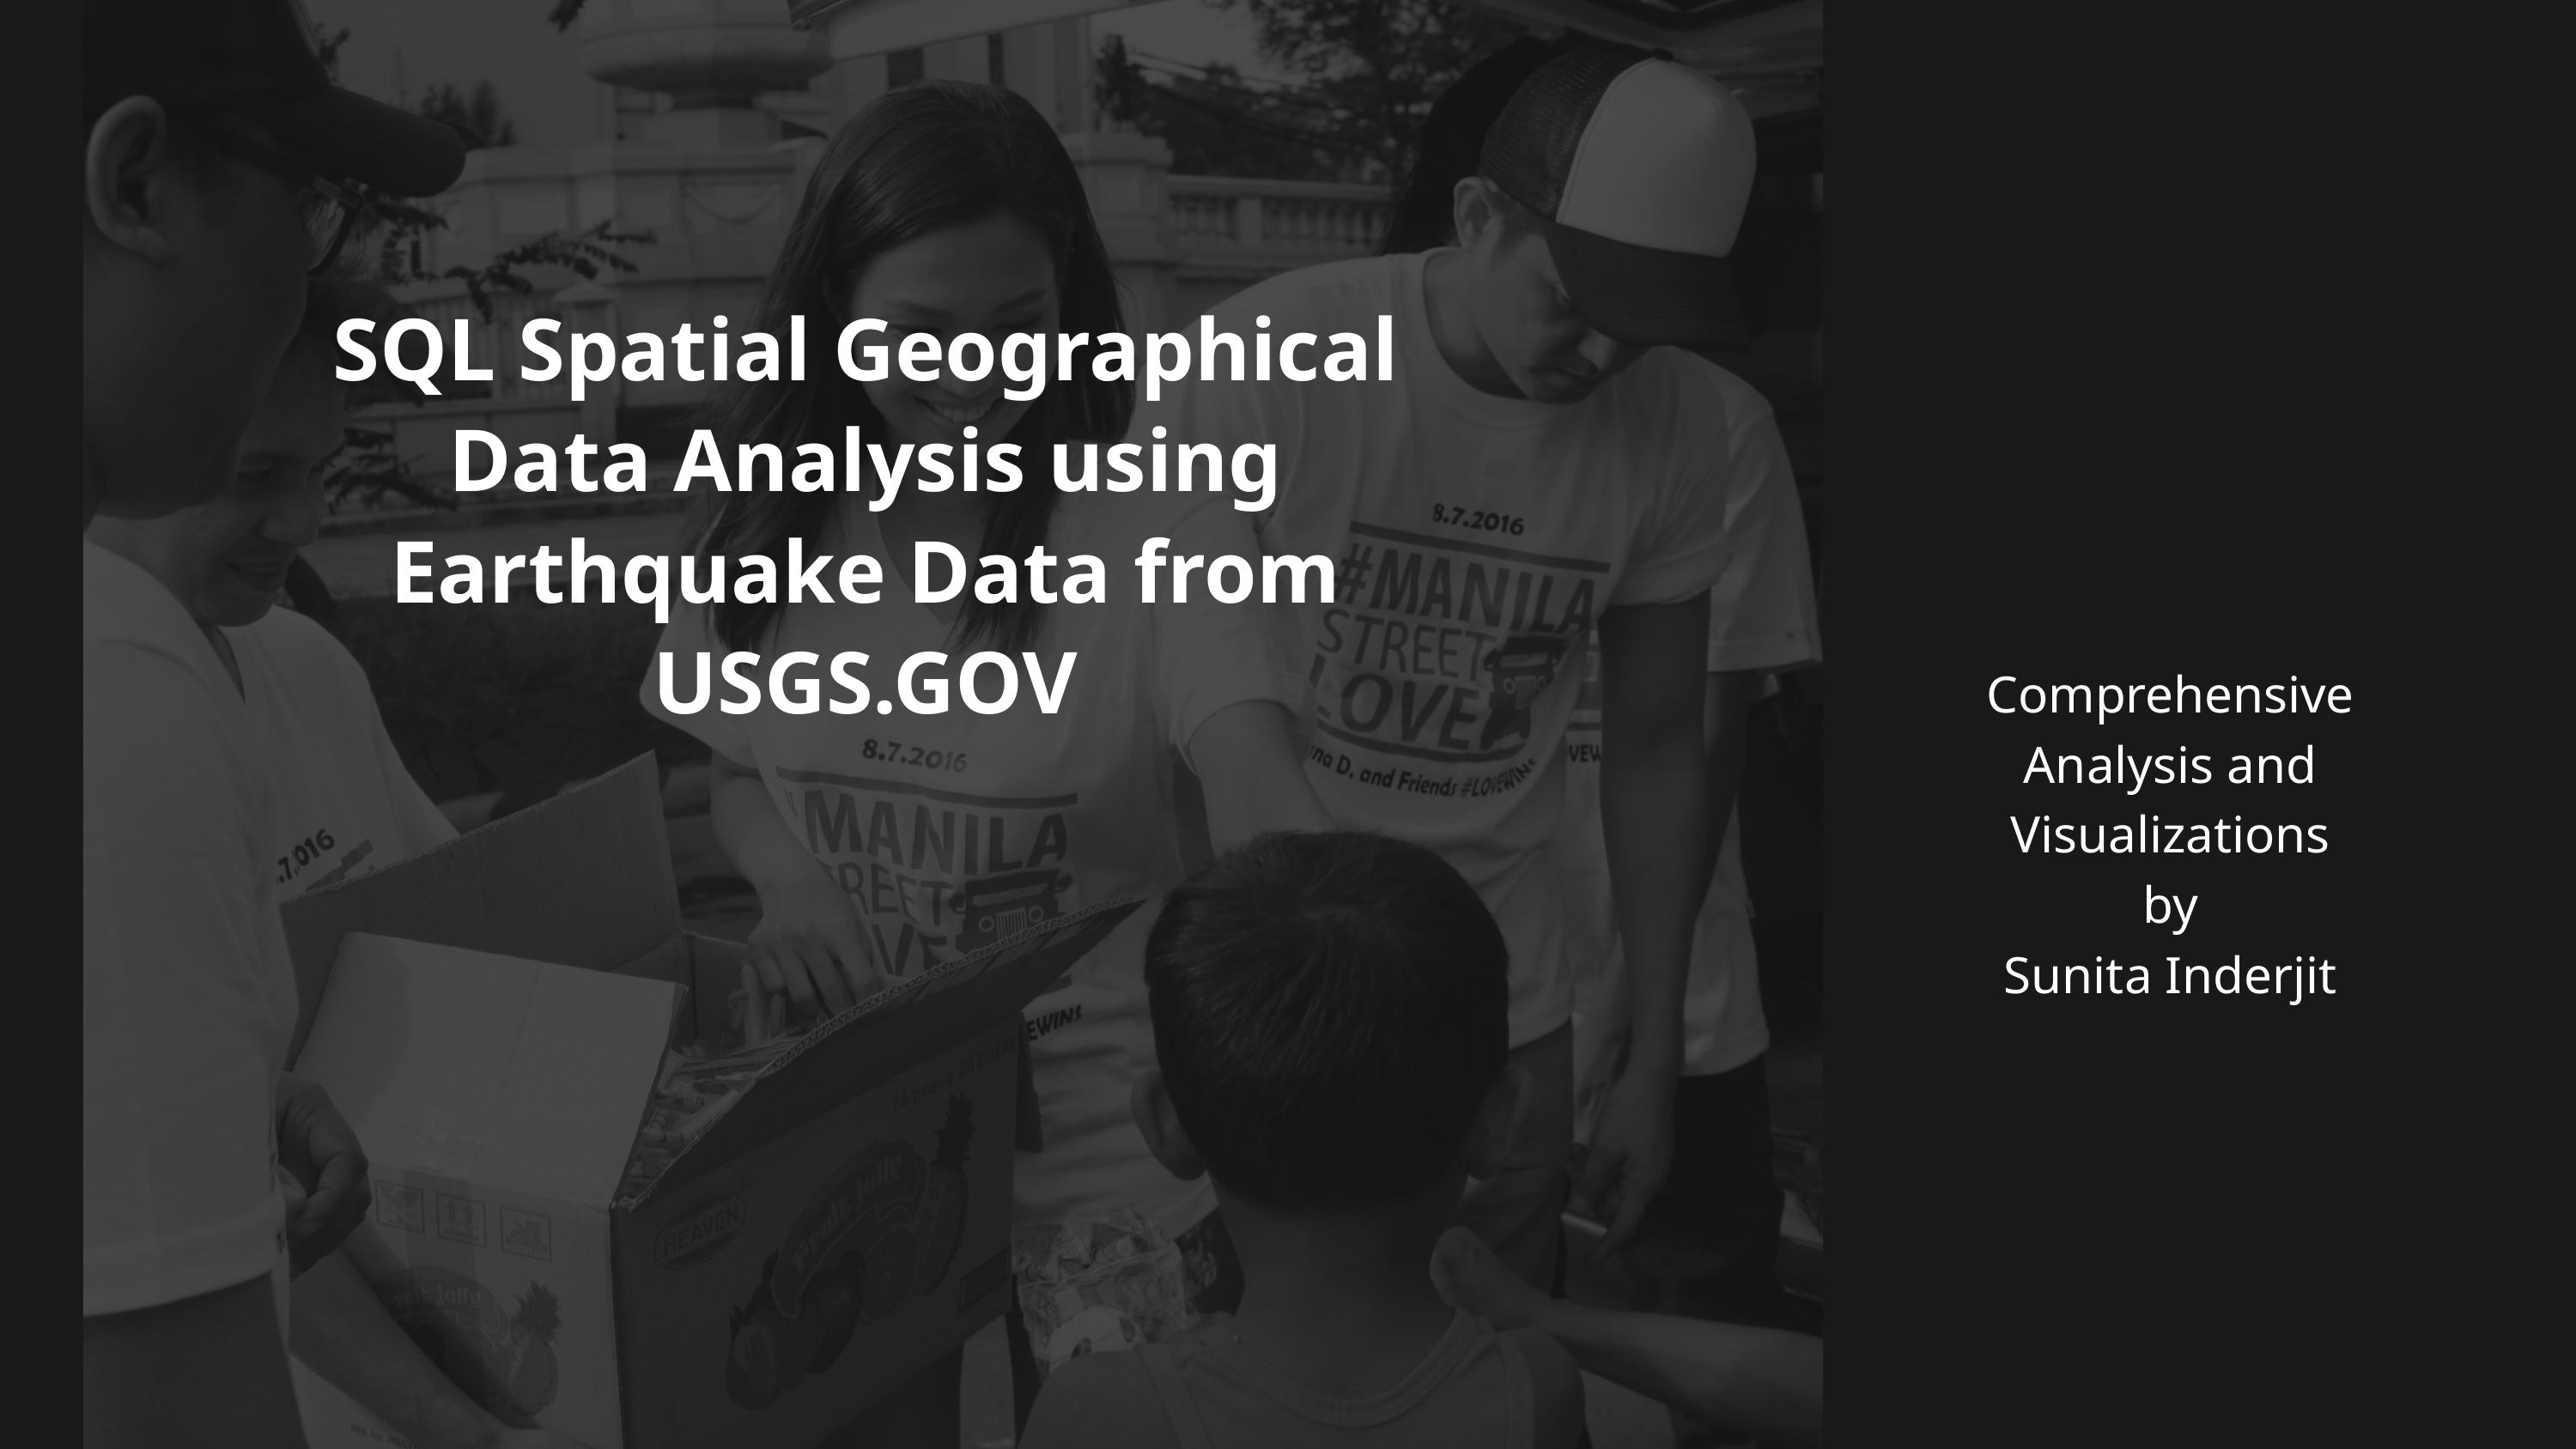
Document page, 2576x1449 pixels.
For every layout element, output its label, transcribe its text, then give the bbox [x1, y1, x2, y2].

text_box Comprehensive Analysis and Visualizations by Sunita Inderjit [1909, 652, 2432, 1003]
text_box [82, 0, 1824, 1449]
text_box SQL Spatial Geographical Data Analysis using Earthquake Data from USGS.GOV [228, 286, 1503, 954]
